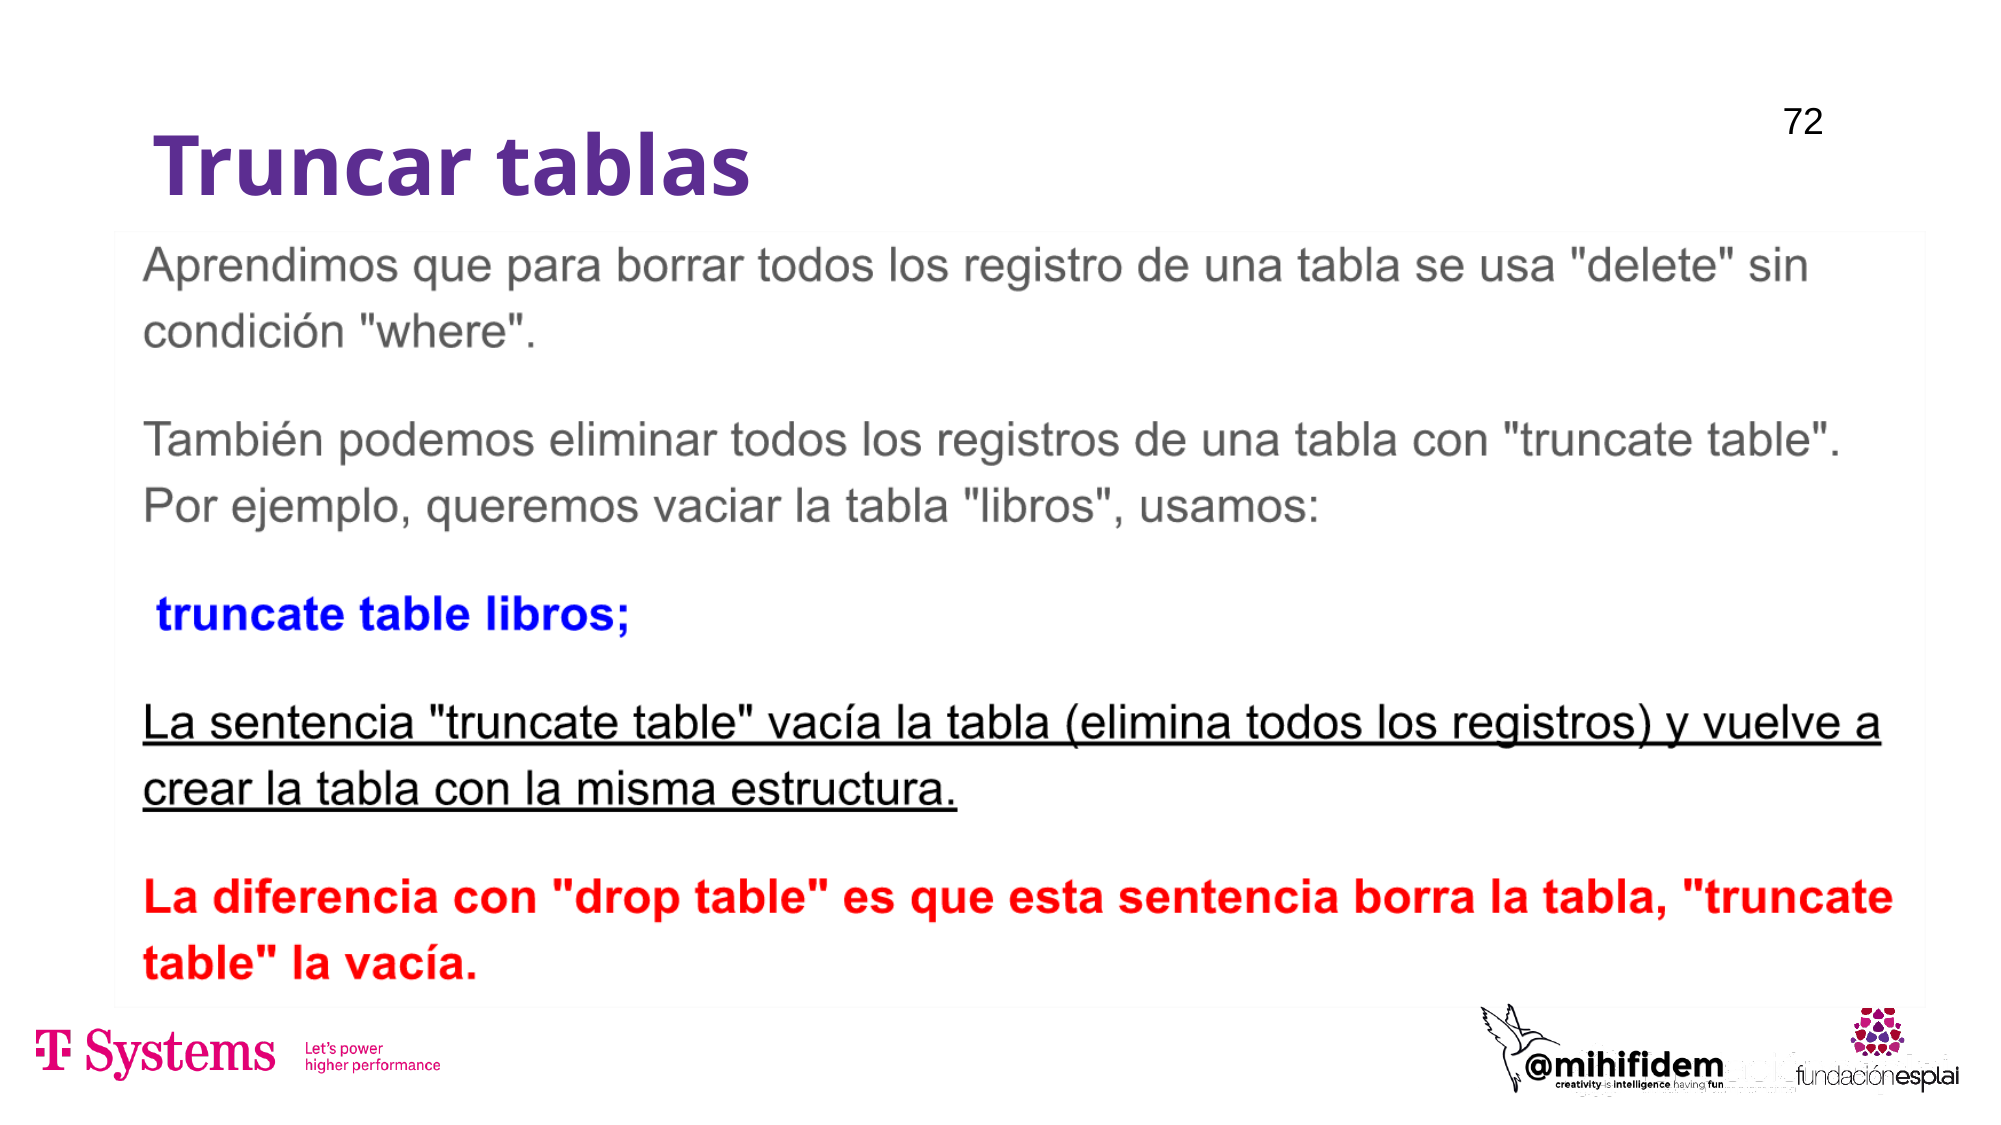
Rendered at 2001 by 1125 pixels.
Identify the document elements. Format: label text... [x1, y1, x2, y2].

picture [113, 231, 1965, 1103]
text_box Truncar tablas [137, 59, 1863, 228]
text_box 72 [1767, 89, 1863, 150]
picture [36, 1027, 440, 1081]
